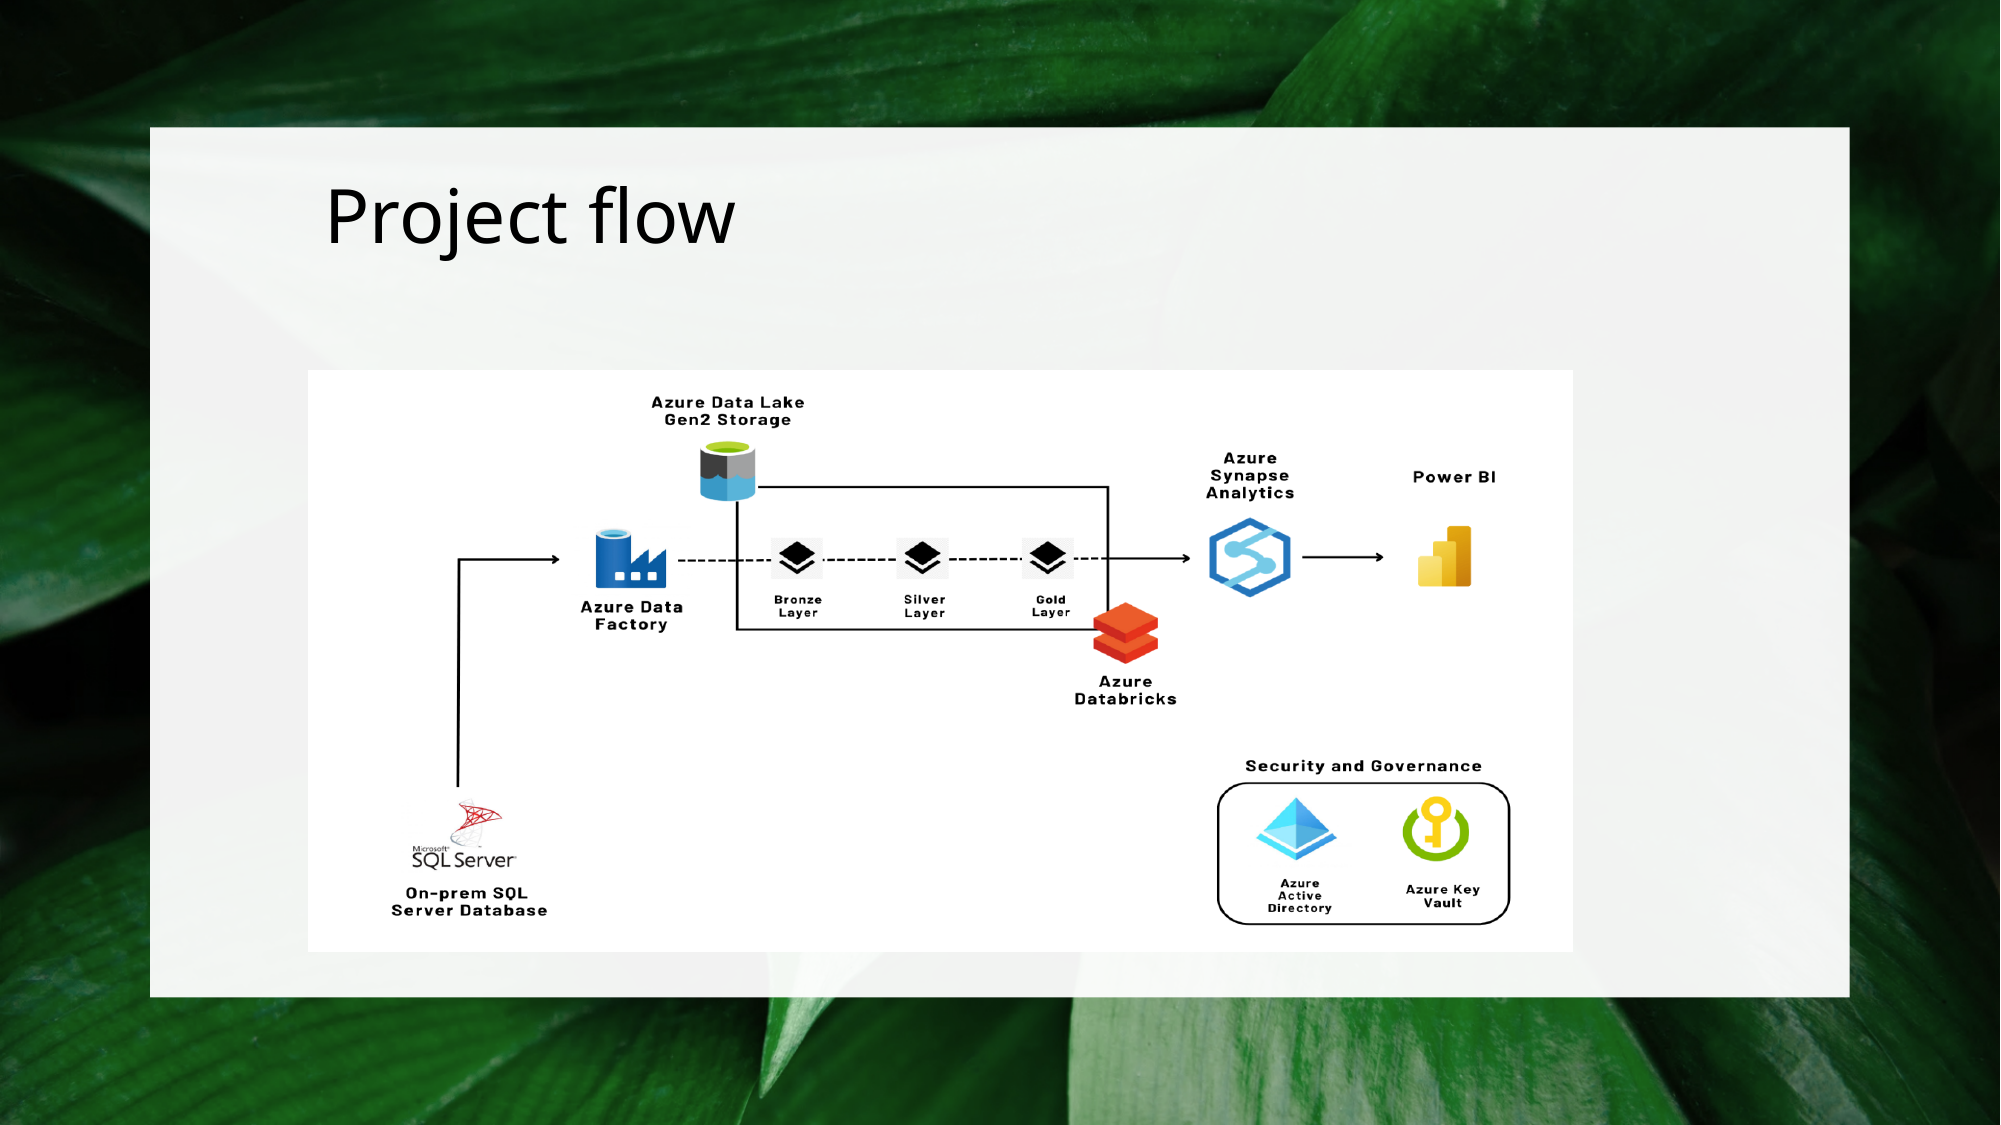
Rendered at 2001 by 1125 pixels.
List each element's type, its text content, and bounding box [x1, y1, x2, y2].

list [307, 369, 1573, 952]
picture [0, 0, 2000, 1125]
title Project flow [265, 163, 796, 358]
